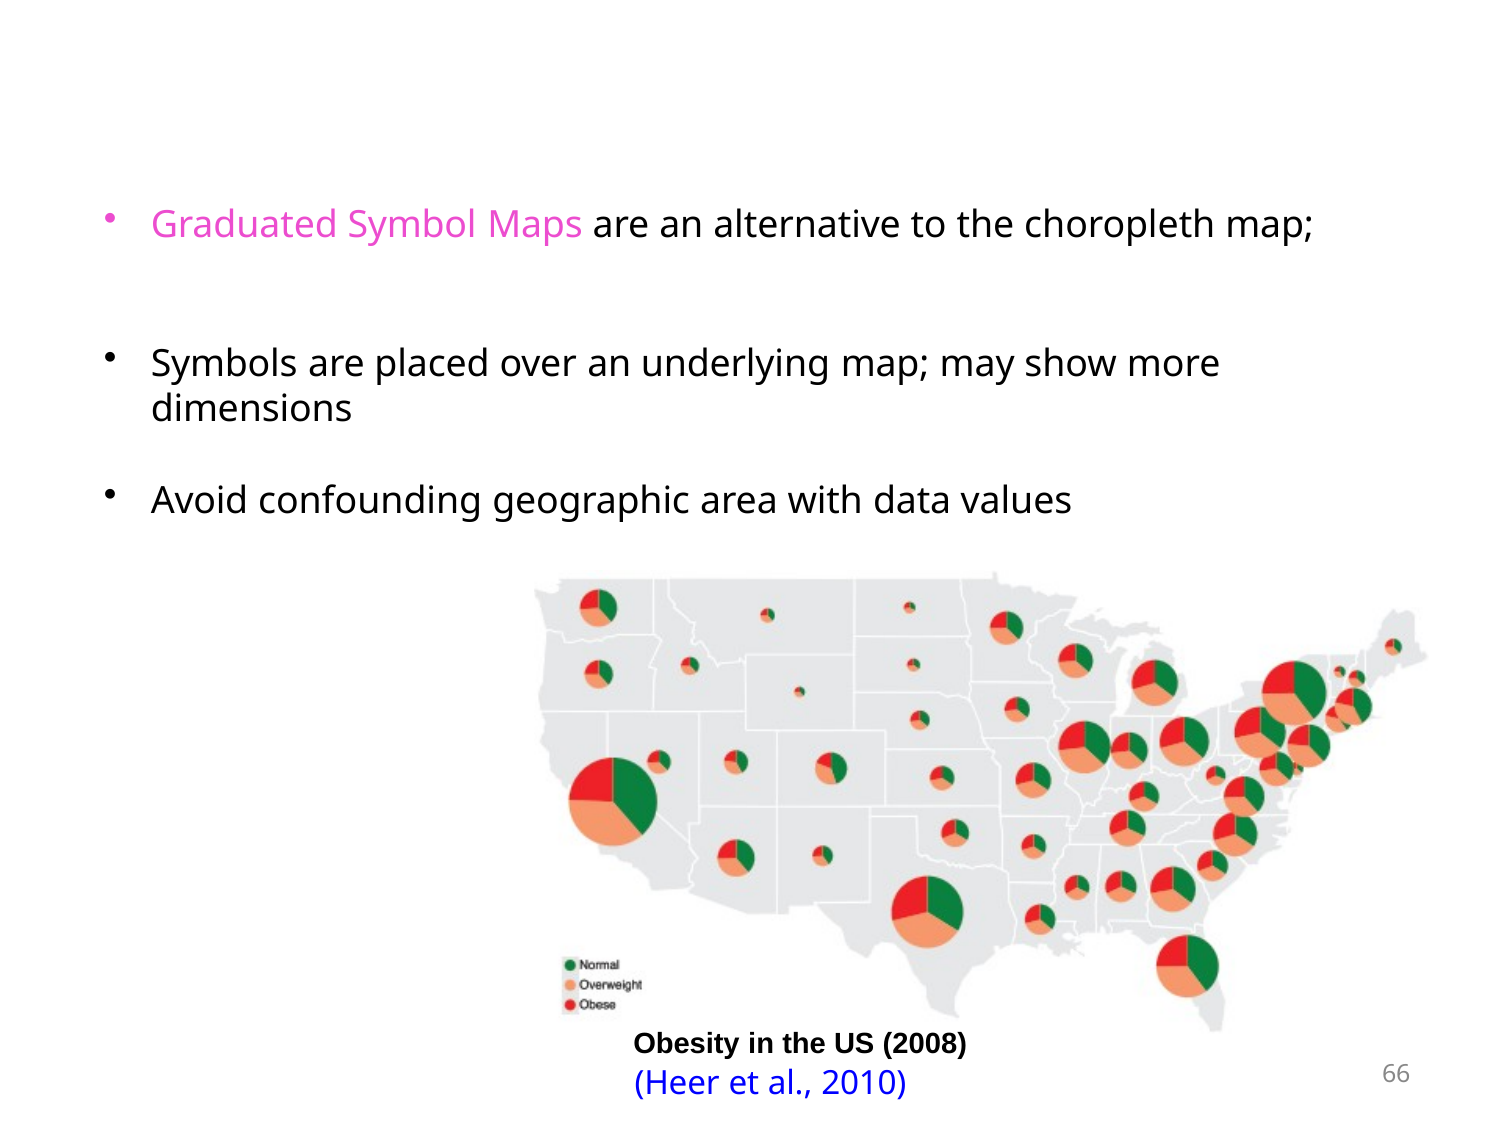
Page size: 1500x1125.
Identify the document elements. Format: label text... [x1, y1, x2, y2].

text_box 66 [1379, 1055, 1413, 1087]
text_box Graduated Symbol Maps are an alternative to the choropleth map; Symbols are placed over an underlying map; may show more dimensions Avoid confounding geographic area with data values [101, 198, 1369, 521]
text_box Obesity in the US (2008) (Heer et al., 2010) [631, 1051, 969, 1101]
picture [534, 570, 1429, 1043]
